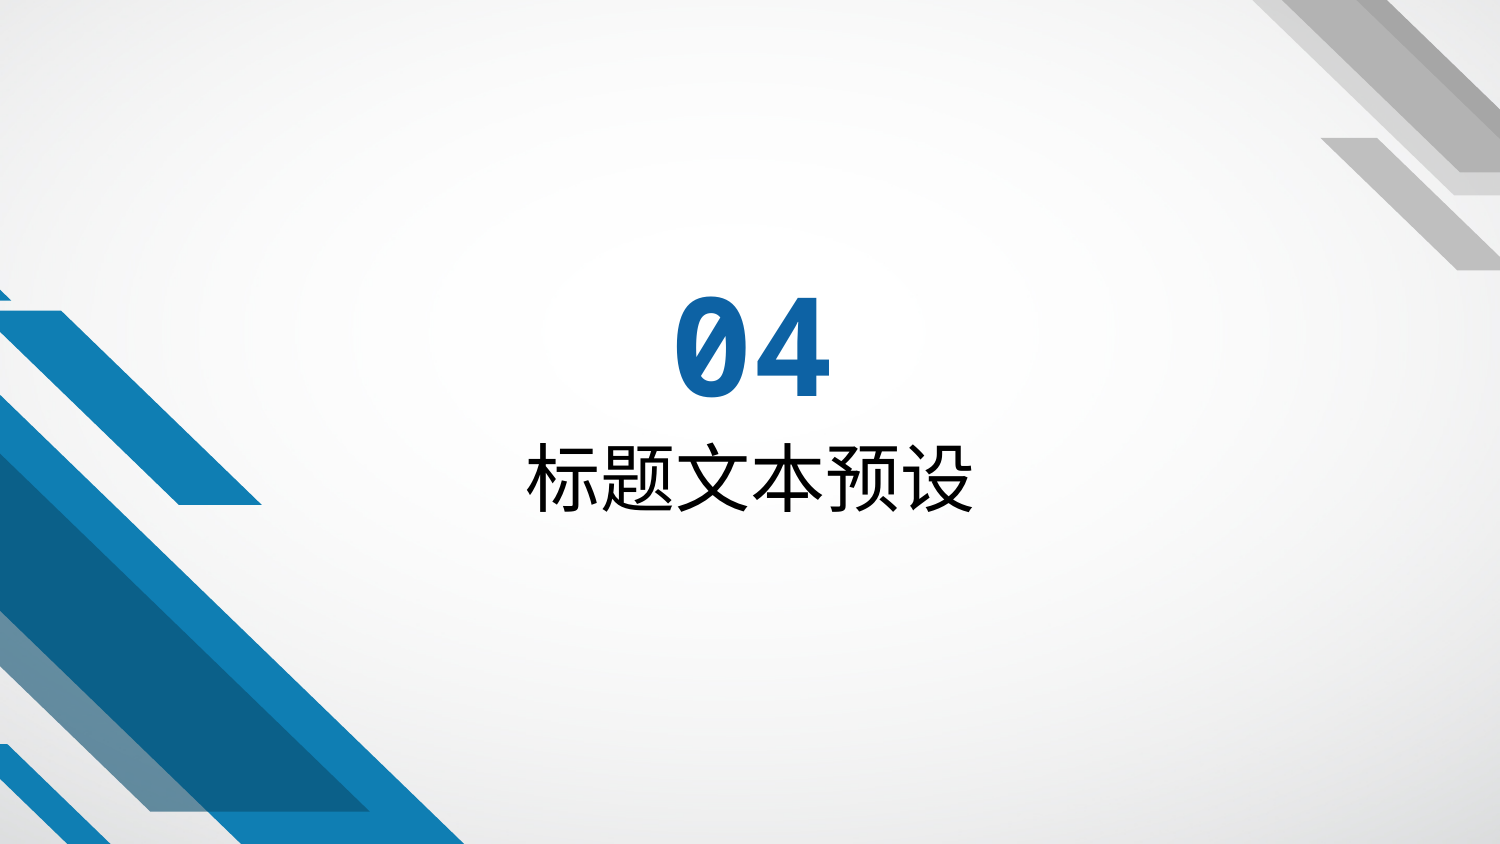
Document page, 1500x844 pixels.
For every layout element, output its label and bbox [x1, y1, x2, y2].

text_box [0, 0, 1500, 844]
